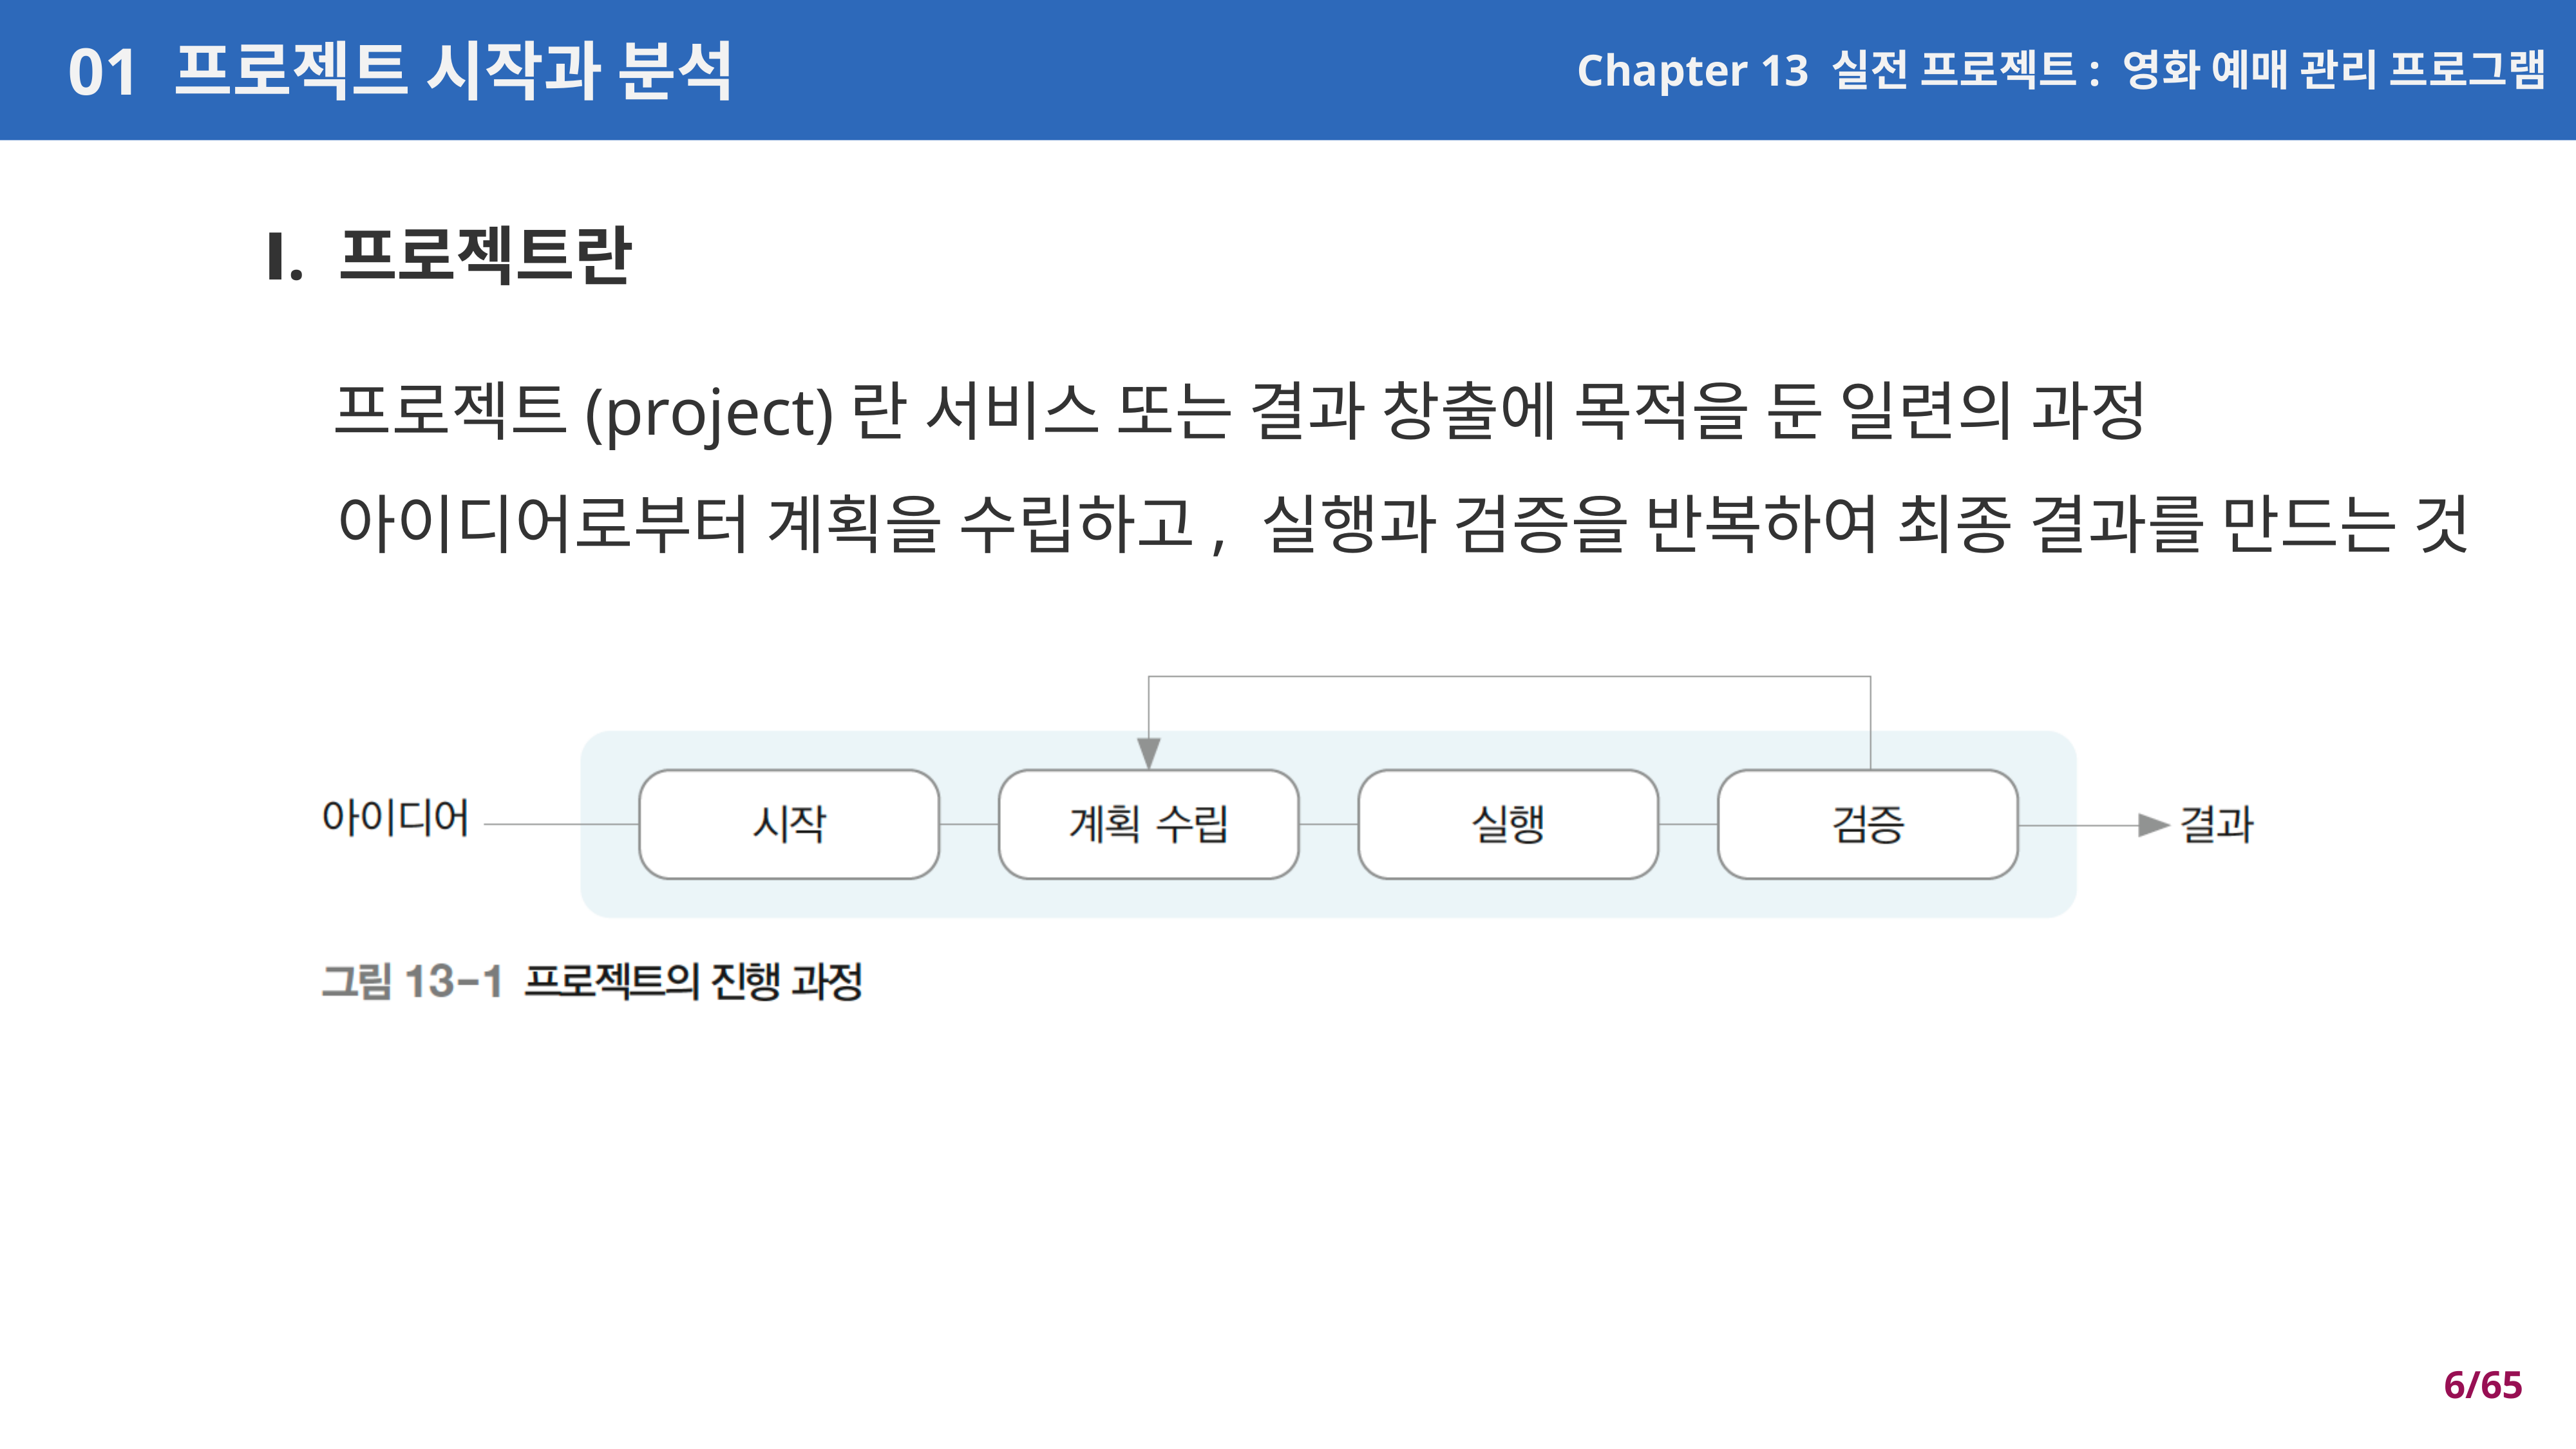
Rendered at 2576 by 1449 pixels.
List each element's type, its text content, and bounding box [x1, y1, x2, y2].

text_box 아이디어로부터 계획을 수립하고, 실행과 검증을 반복하여 최종 결과를 만드는 것 [330, 476, 2481, 569]
text_box 프로젝트(project)란 서비스 또는 결과 창출에 목적을 둔 일련의 과정 [325, 347, 2159, 456]
text_box Chapter 13 실전 프로젝트: 영화 예매 관리 프로그램 [1569, 35, 2556, 102]
text_box 01 프로젝트 시작과 분석 [60, 23, 744, 115]
text_box [0, 0, 2576, 140]
picture [308, 663, 2268, 1016]
text_box Ⅰ. 프로젝트란 [256, 207, 642, 300]
